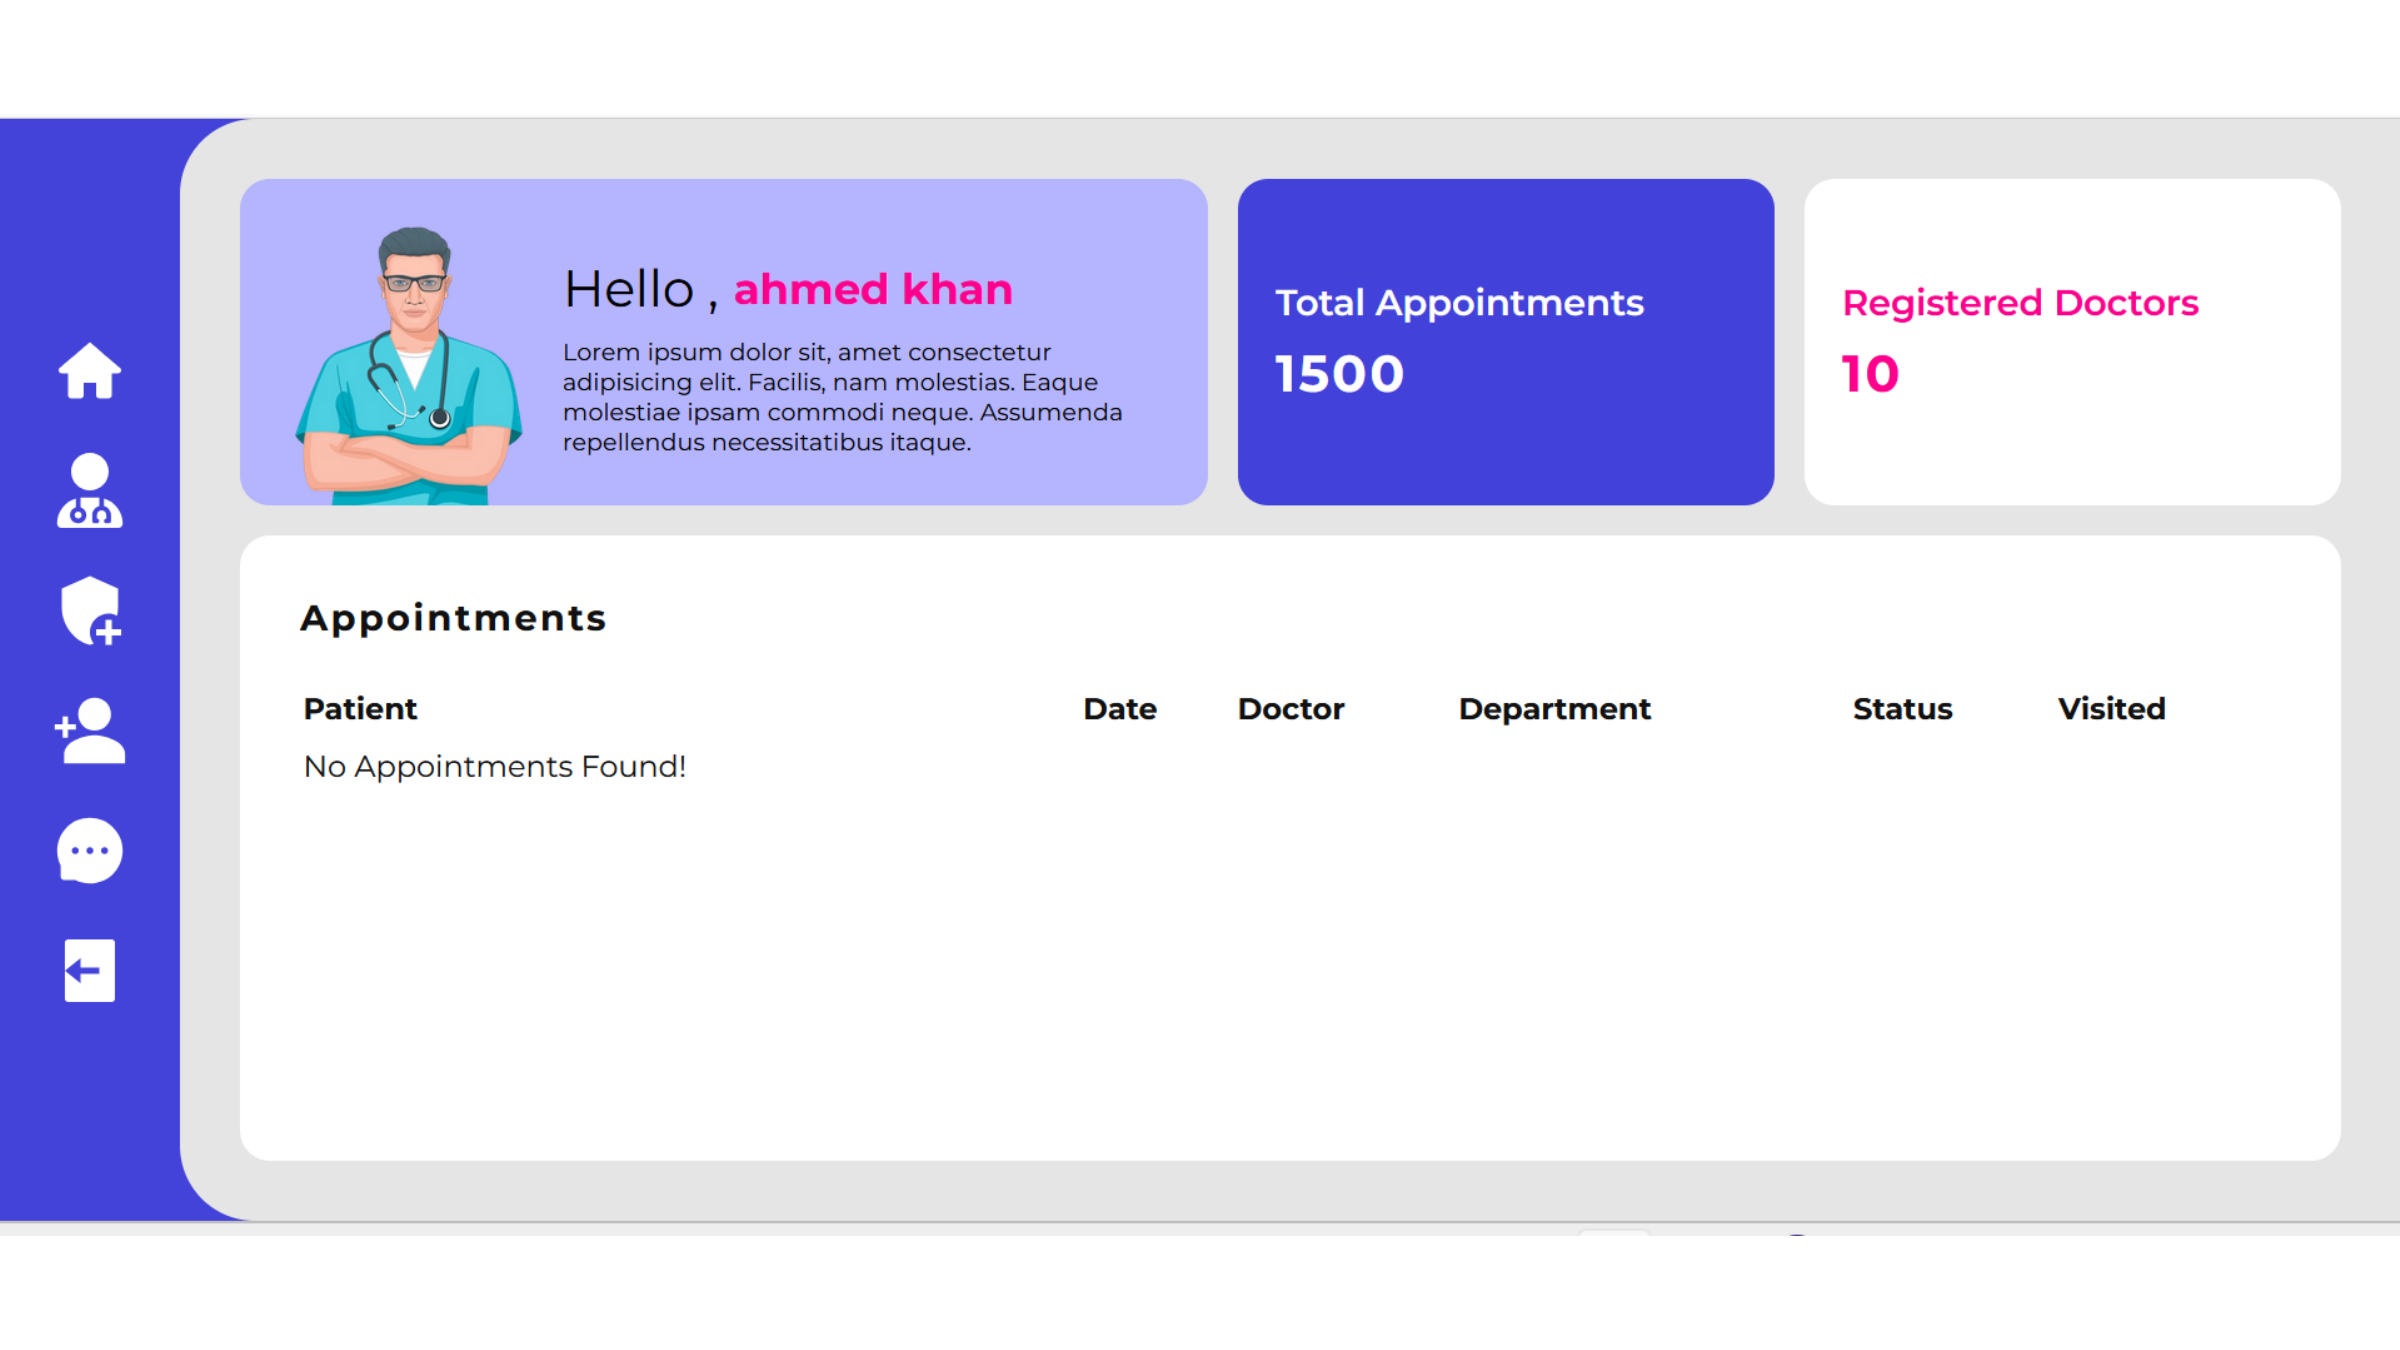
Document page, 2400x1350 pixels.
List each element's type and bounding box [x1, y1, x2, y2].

picture [0, 114, 2400, 1236]
